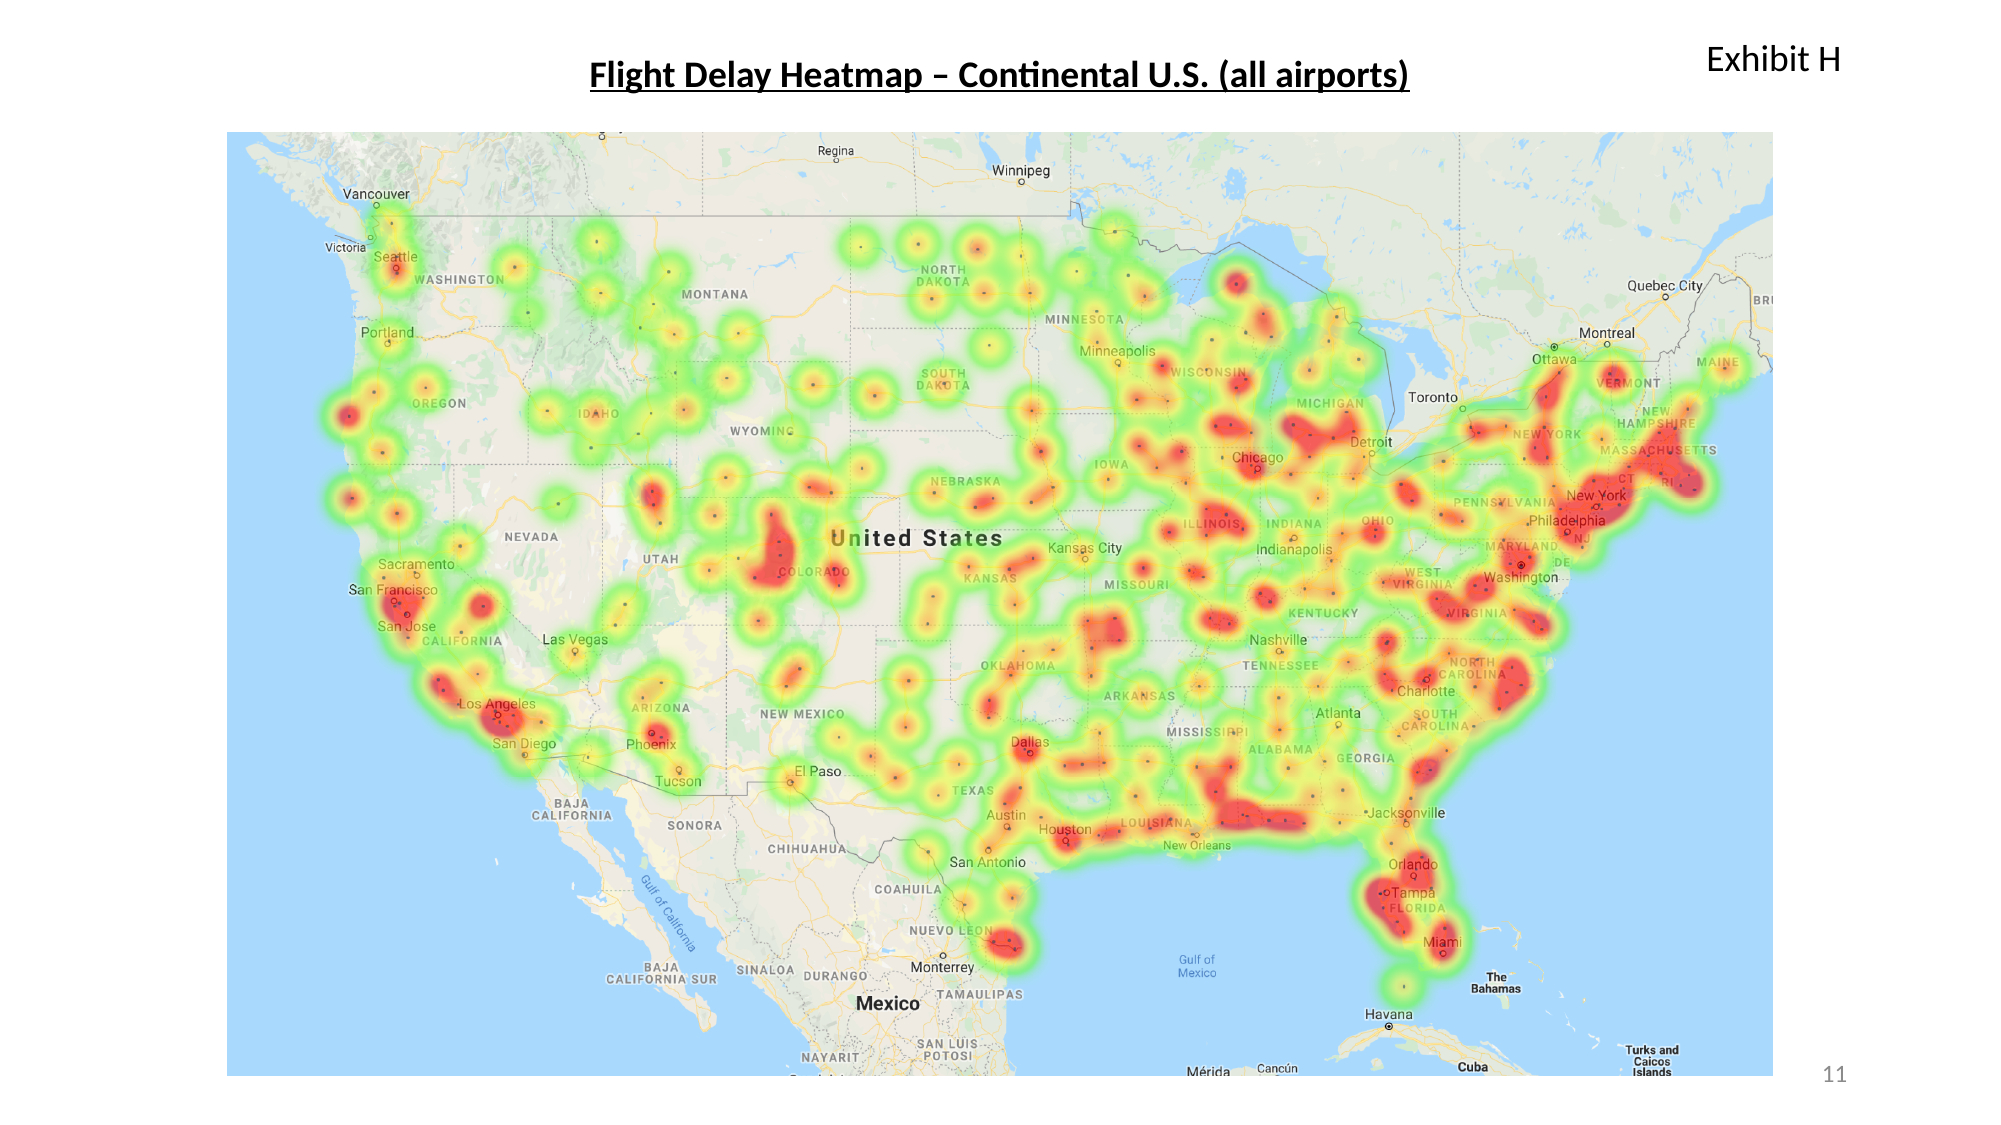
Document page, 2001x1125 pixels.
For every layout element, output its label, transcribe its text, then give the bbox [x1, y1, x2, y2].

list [227, 132, 1773, 1076]
text_box Flight Delay Heatmap – Continental U.S. (all airports) [433, 42, 1566, 102]
slide_number 11 [1412, 1042, 1863, 1103]
text_box Exhibit H [1691, 26, 1923, 87]
